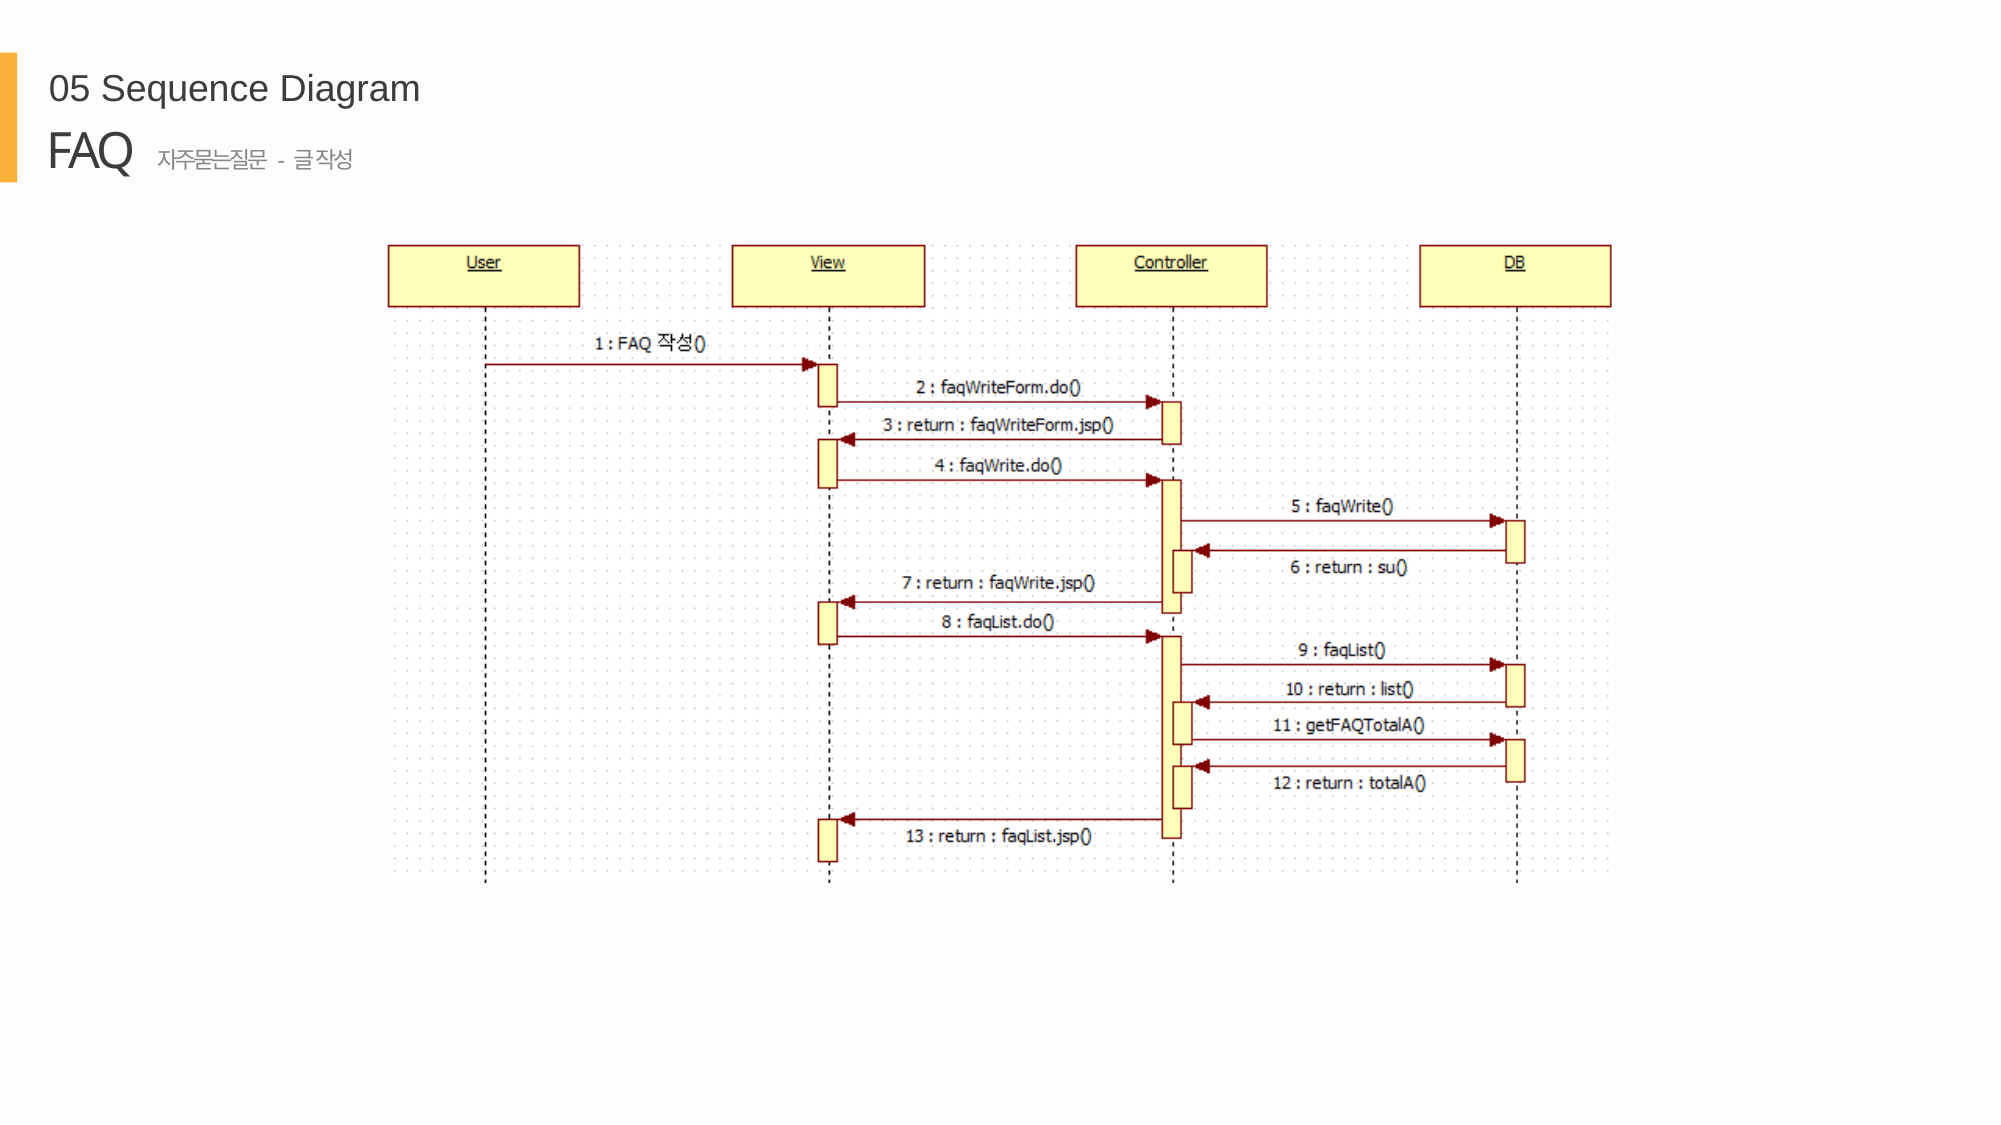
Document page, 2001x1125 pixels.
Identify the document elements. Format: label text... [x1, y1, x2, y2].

text_box 05 Sequence Diagram [34, 56, 436, 110]
picture [385, 242, 1615, 883]
text_box [0, 52, 18, 183]
text_box FAQ 자주묻는질문 - 글 작성 [31, 110, 482, 186]
